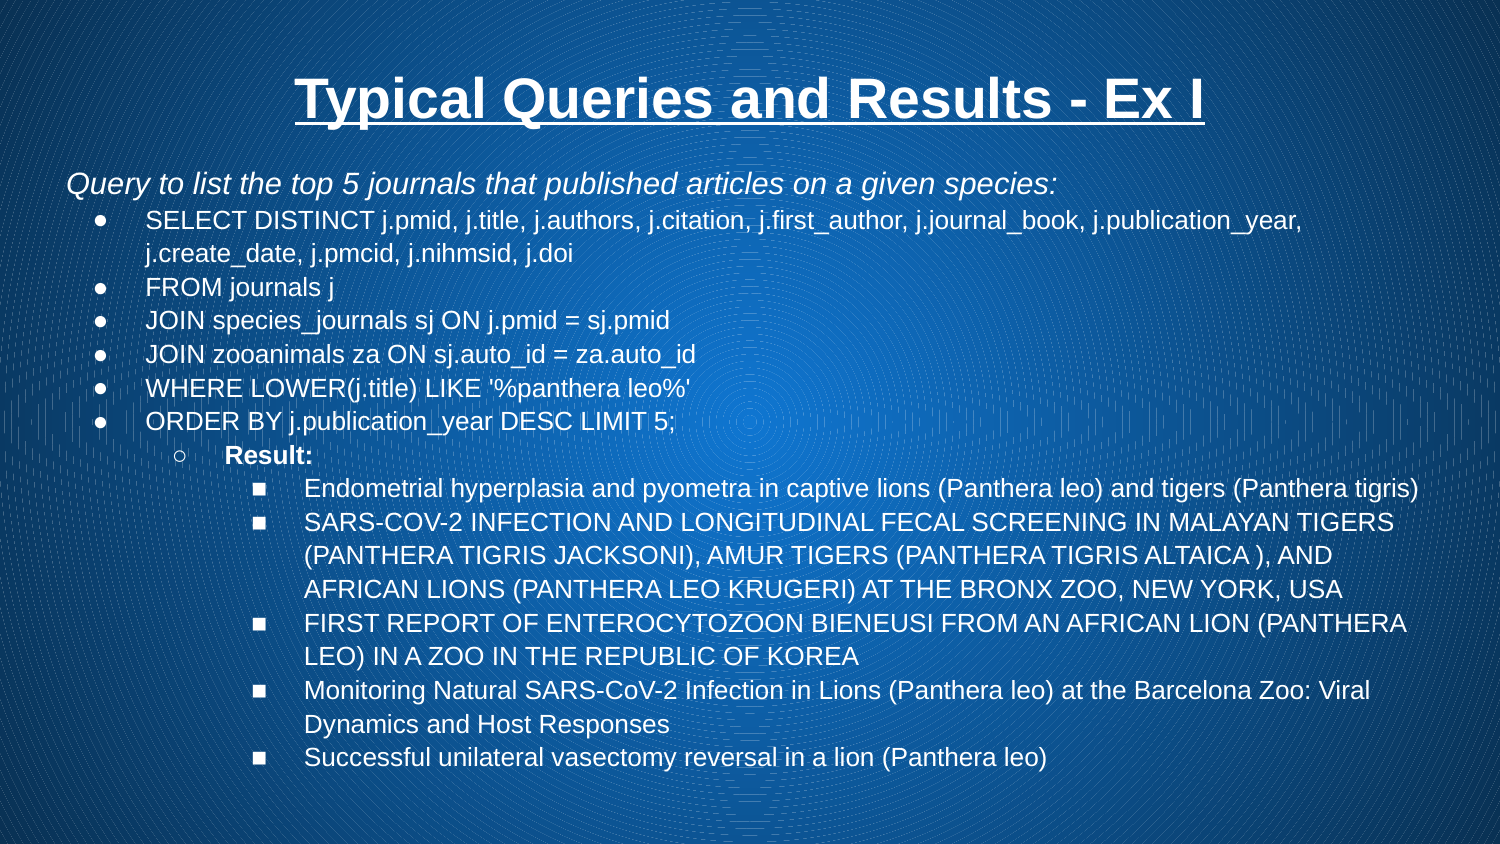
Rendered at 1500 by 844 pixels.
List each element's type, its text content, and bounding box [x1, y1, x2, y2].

title Typical Queries and Results - Ex I [51, 52, 1449, 146]
list Query to list the top 5 journals that published articles on a given species: SELECT DISTINCT j.pmid, j.title, j.authors, j.citation, j.first_author, j.journal_book, j.publication_year, j.create_date, j.pmcid, j.nihmsid, j.doi FROM journals j JOIN species_journals sj ON j.pmid = sj.pmid JOIN zooanimals za ON sj.auto_id = za.auto_id WHERE LOWER(j.title) LIKE '%panthera leo%' ORDER BY j.publication_year DESC LIMIT 5; Result: Endometrial hyperplasia and pyometra in captive lions (Panthera leo) and tigers (Panthera tigris) SARS-COV-2 INFECTION AND LONGITUDINAL FECAL SCREENING IN MALAYAN TIGERS (PANTHERA TIGRIS JACKSONI), AMUR TIGERS (PANTHERA TIGRIS ALTAICA ), AND AFRICAN LIONS (PANTHERA LEO KRUGERI) AT THE BRONX ZOO, NEW YORK, USA FIRST REPORT OF ENTEROCYTOZOON BIENEUSI FROM AN AFRICAN LION (PANTHERA LEO) IN A ZOO IN THE REPUBLIC OF KOREA Monitoring Natural SARS-CoV-2 Infection in Lions (Panthera leo) at the Barcelona Zoo: Viral Dynamics and Host Responses Successful unilateral vasectomy reversal in a lion (Panthera leo) [51, 146, 1449, 808]
